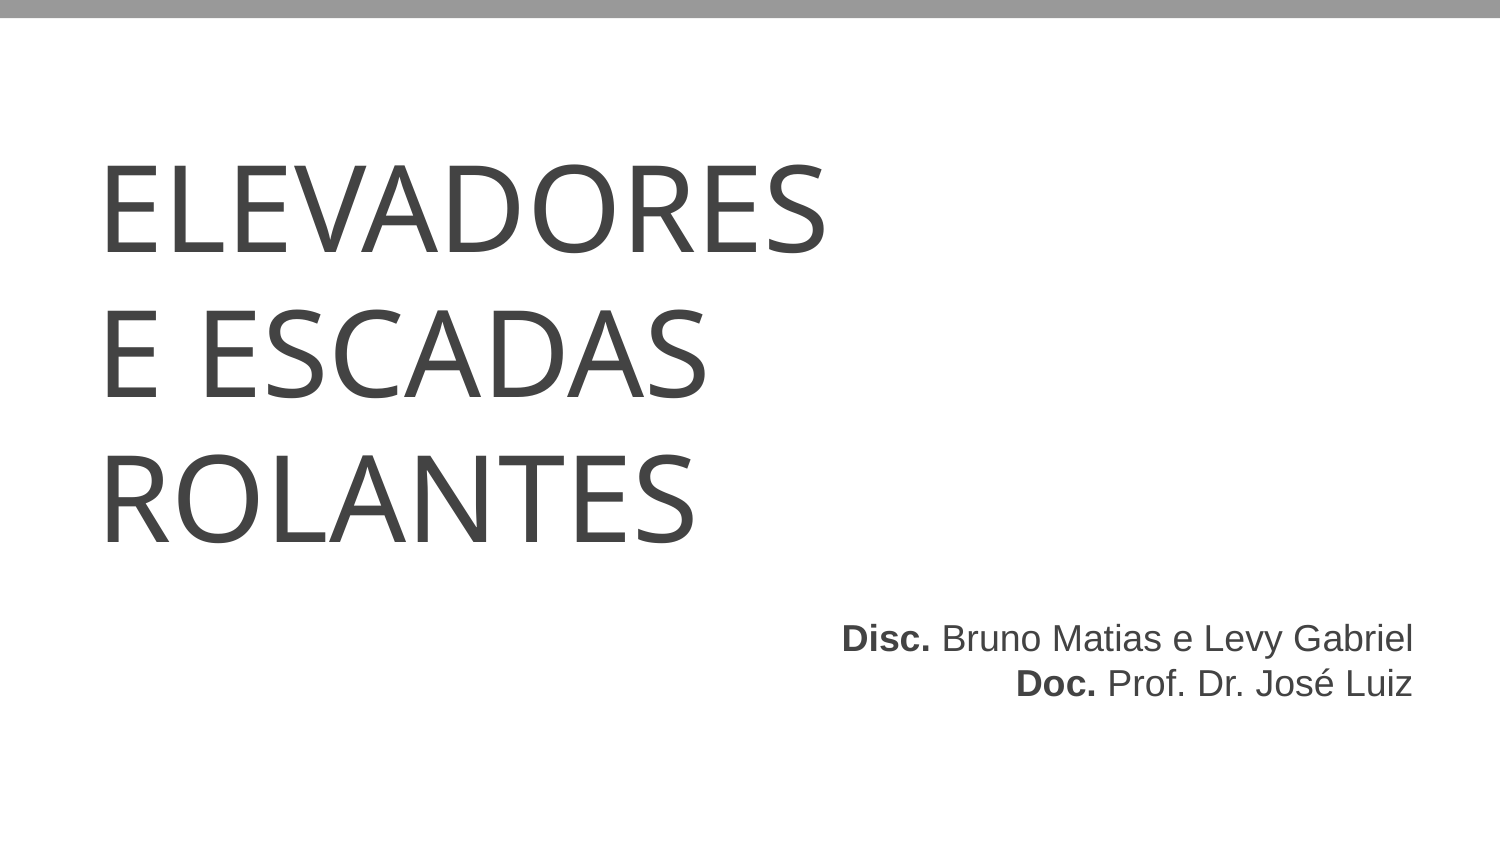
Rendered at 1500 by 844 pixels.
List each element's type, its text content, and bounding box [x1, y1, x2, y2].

text_box Disc. Bruno Matias e Levy Gabriel Doc. Prof. Dr. José Luiz [663, 599, 1429, 772]
text_box ELEVADORES E ESCADAS ROLANTES [96, 108, 1021, 567]
text_box [0, 0, 1500, 19]
